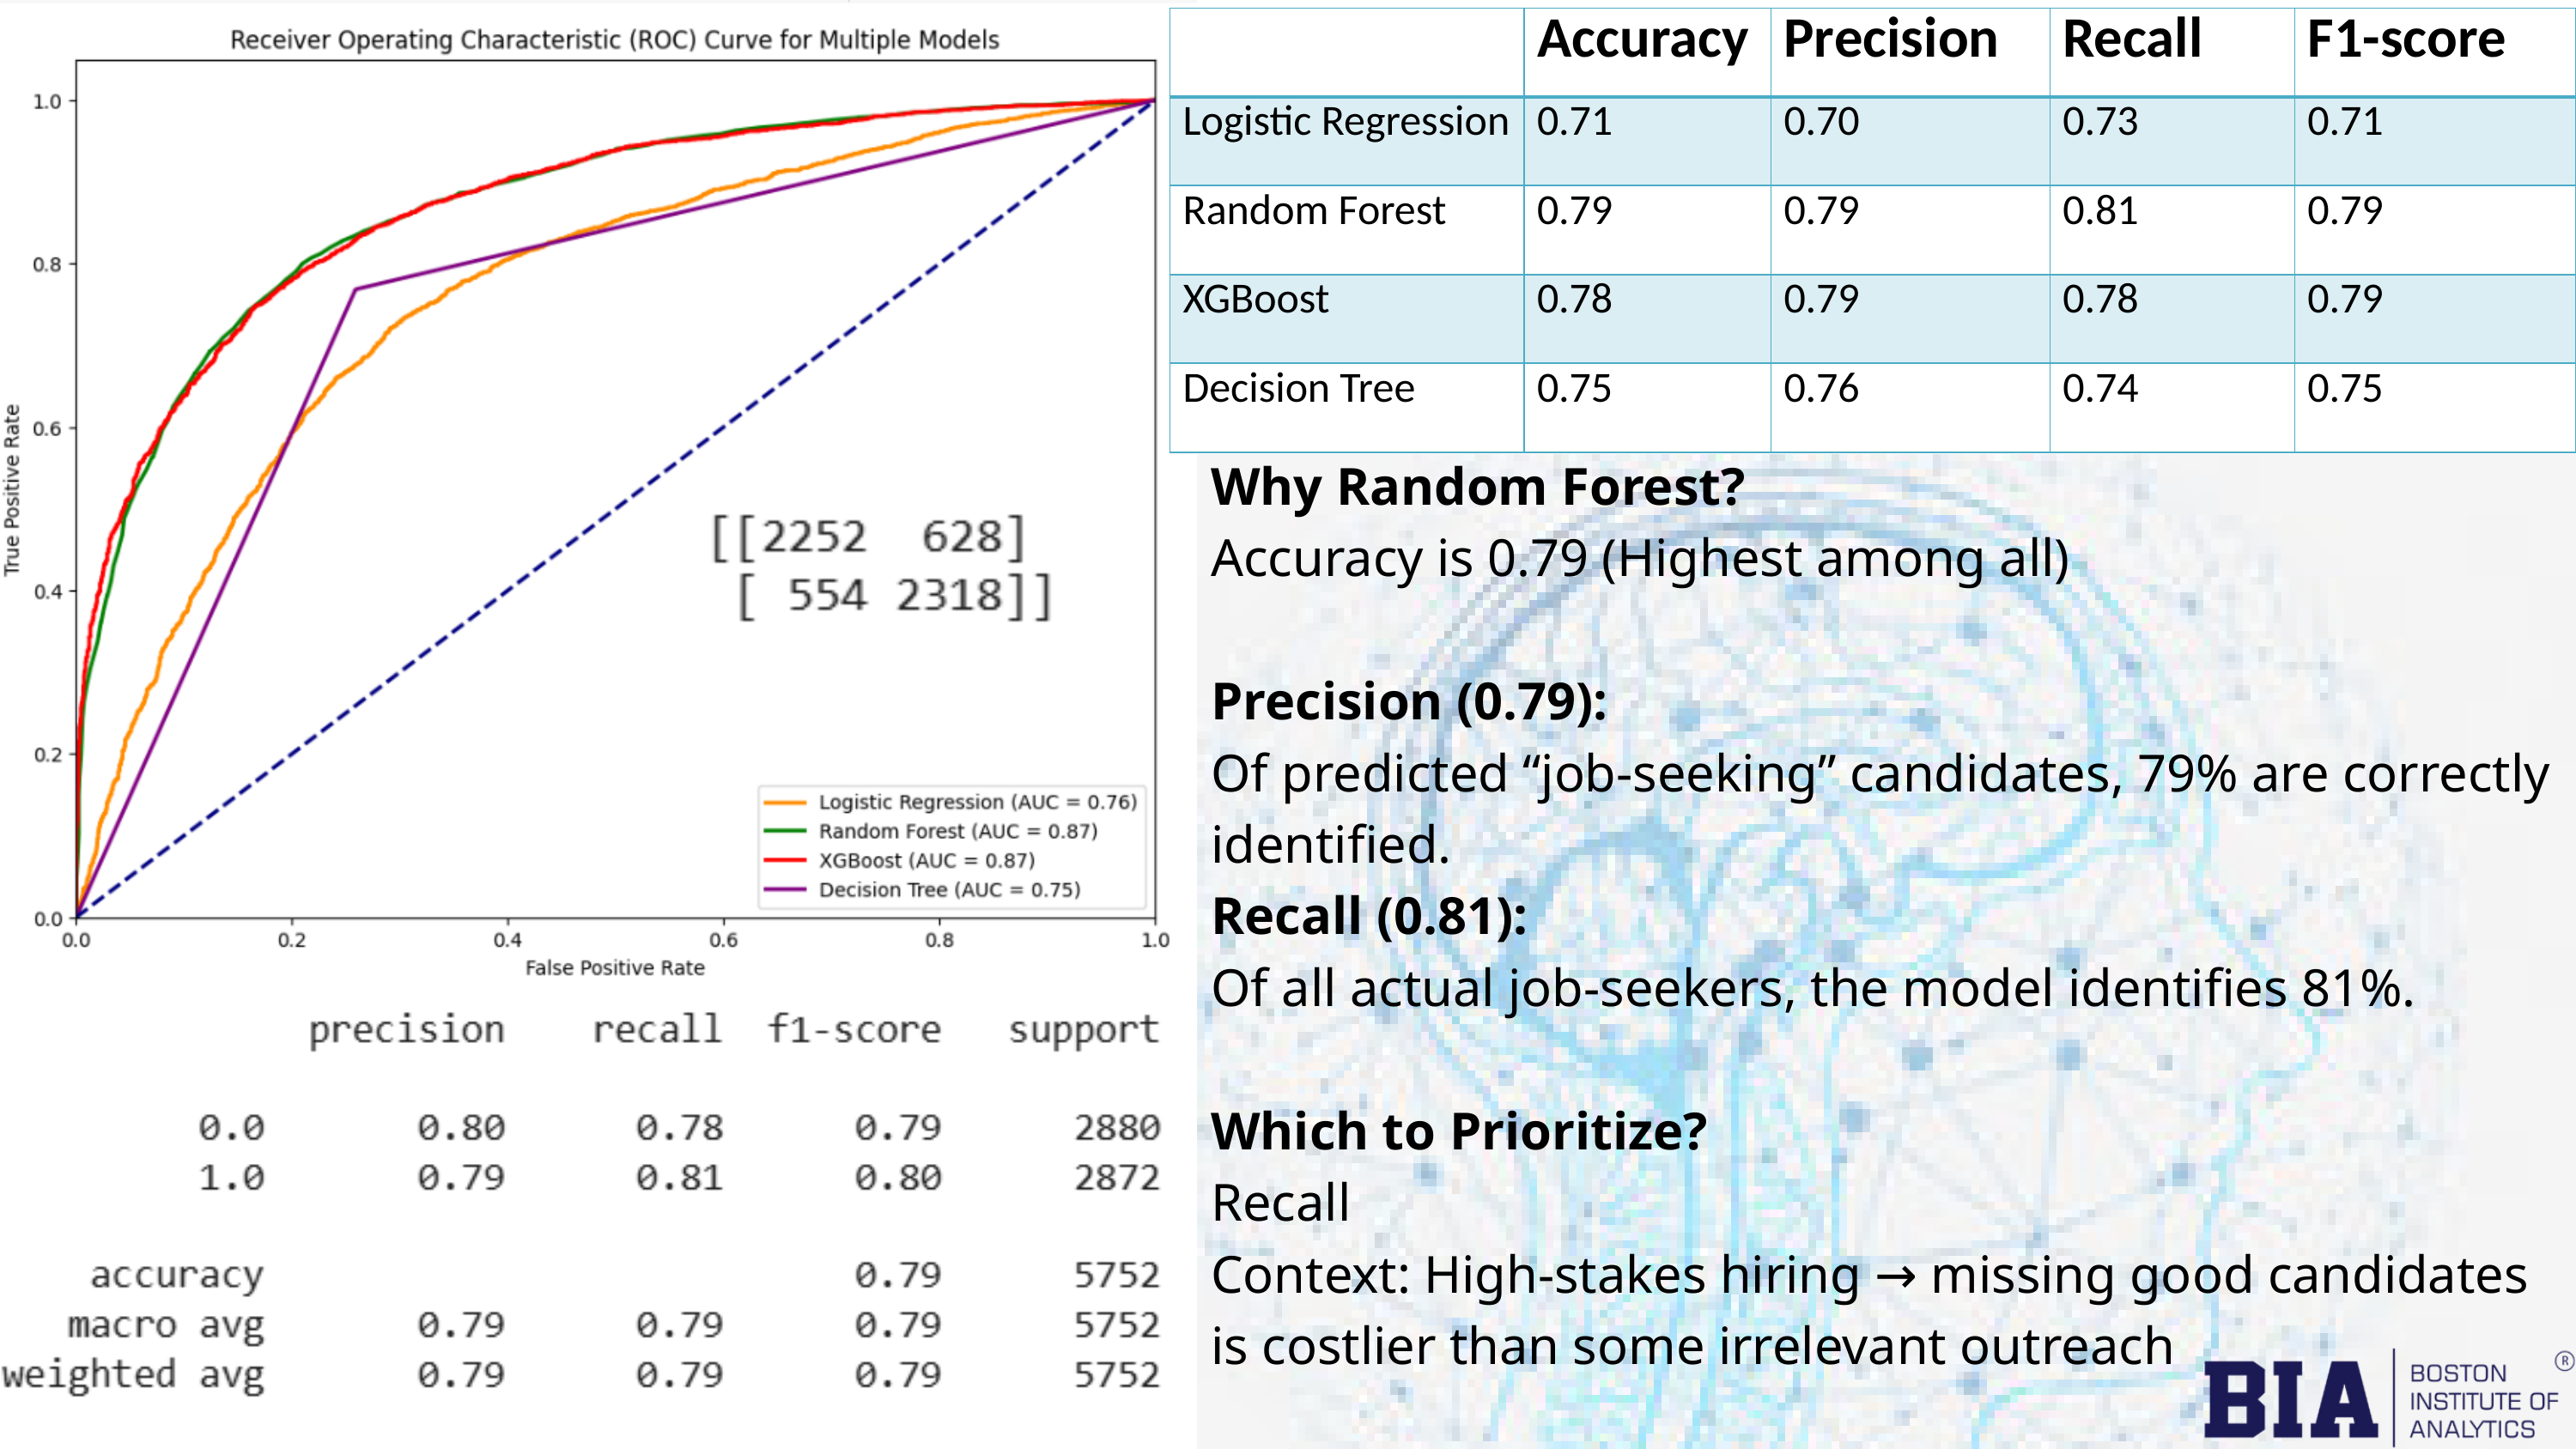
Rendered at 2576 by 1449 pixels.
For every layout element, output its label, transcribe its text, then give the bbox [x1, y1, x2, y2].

text_box [0, 0, 1198, 1005]
table_cell 0.71 [2295, 99, 2575, 185]
table_cell 0.75 [1525, 364, 1771, 452]
table_cell 0.79 [2295, 186, 2575, 274]
table_cell 0.76 [1771, 364, 2050, 452]
table_cell 0.79 [1771, 276, 2050, 362]
table_header F1-score [2295, 9, 2575, 95]
table_cell 0.71 [1525, 99, 1771, 185]
table_cell Decision Tree [1170, 364, 1523, 452]
table_cell 0.79 [1771, 186, 2050, 274]
text_box [1198, 454, 2203, 1449]
table_cell 0.75 [2295, 364, 2575, 452]
text_box [0, 1005, 1198, 1449]
text_box [2203, 1375, 2576, 1449]
table_cell 0.73 [2050, 99, 2294, 185]
table_header [1170, 9, 1523, 95]
table_cell Random Forest [1170, 186, 1523, 274]
table_header Accuracy [1525, 9, 1771, 95]
table_cell 0.74 [2050, 364, 2294, 452]
table_cell 0.70 [1771, 99, 2050, 185]
table_cell 0.81 [2050, 186, 2294, 274]
text_box [696, 502, 1071, 650]
table_cell 0.78 [1525, 276, 1771, 362]
table_cell Logistic Regression [1170, 99, 1523, 185]
table_header Recall [2050, 9, 2294, 95]
table_header Precision [1771, 9, 2050, 95]
table_cell 0.78 [2050, 276, 2294, 362]
table_cell XGBoost [1170, 276, 1523, 362]
table_cell 0.79 [1525, 186, 1771, 274]
table_cell 0.79 [2295, 276, 2575, 362]
text_box Why Random Forest? Accuracy is 0.79 (Highest among all) Precision (0.79): Of predicted “job‑seeking” candidates, 79% are correctly identified. Recall (0.81): Of all actual job‑seekers, the model identifies 81%. Which to Prioritize? Recall Context: High‑stakes hiring → missing good candidates is costlier than some irrelevant outreach [1211, 453, 2576, 1375]
